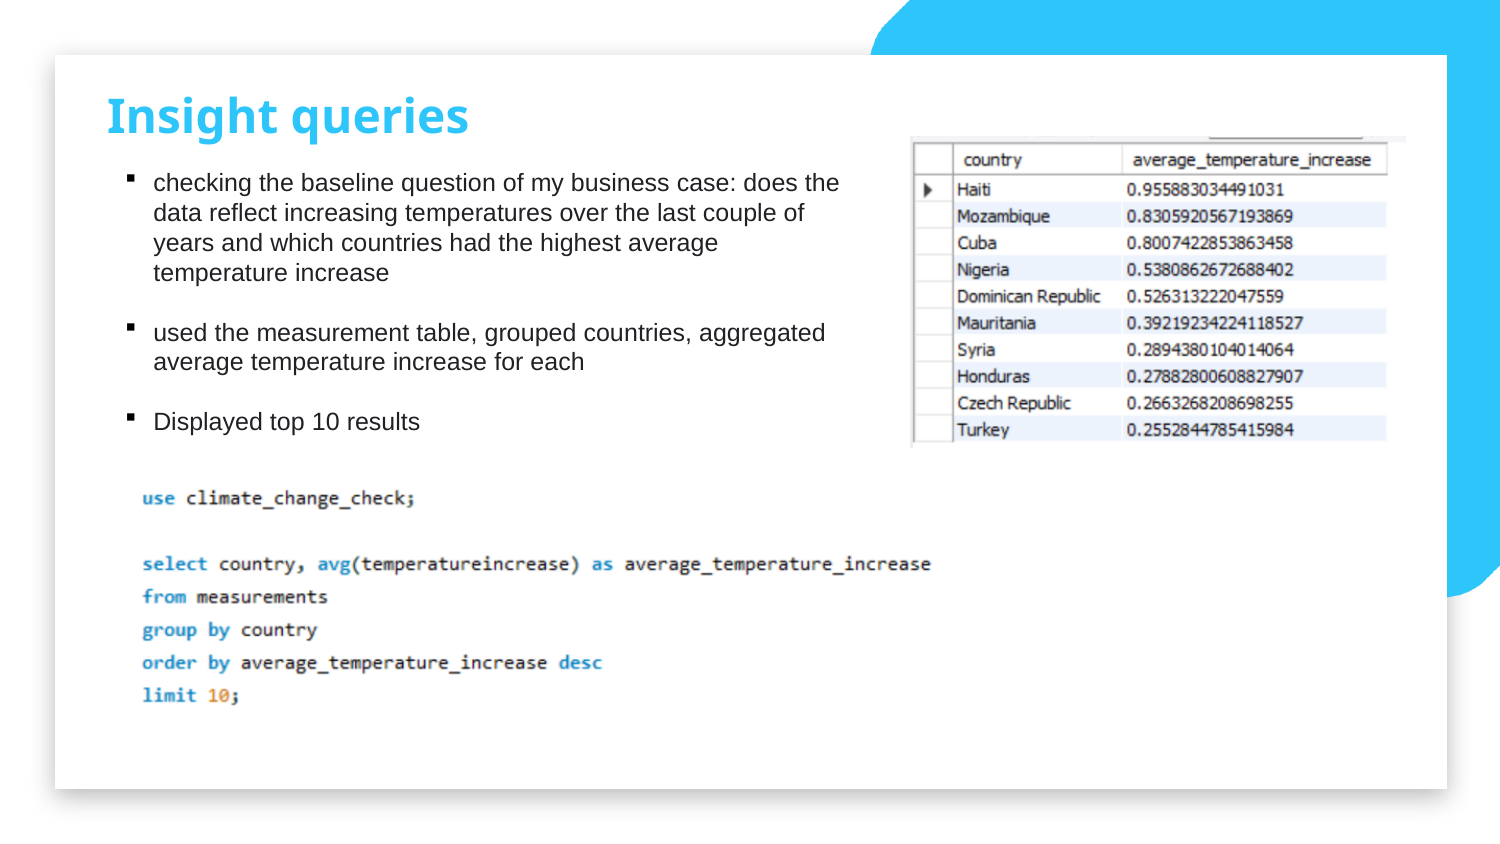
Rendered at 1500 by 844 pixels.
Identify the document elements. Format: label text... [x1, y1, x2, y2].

text_box checking the baseline question of my business case: does the data reflect increasing temperatures over the last couple of years and which countries had the highest average temperature increase used the measurement table, grouped countries, aggregated average temperature increase for each Displayed top 10 results [110, 152, 875, 701]
text_box Insight queries [92, 70, 893, 152]
picture [0, 0, 1500, 844]
